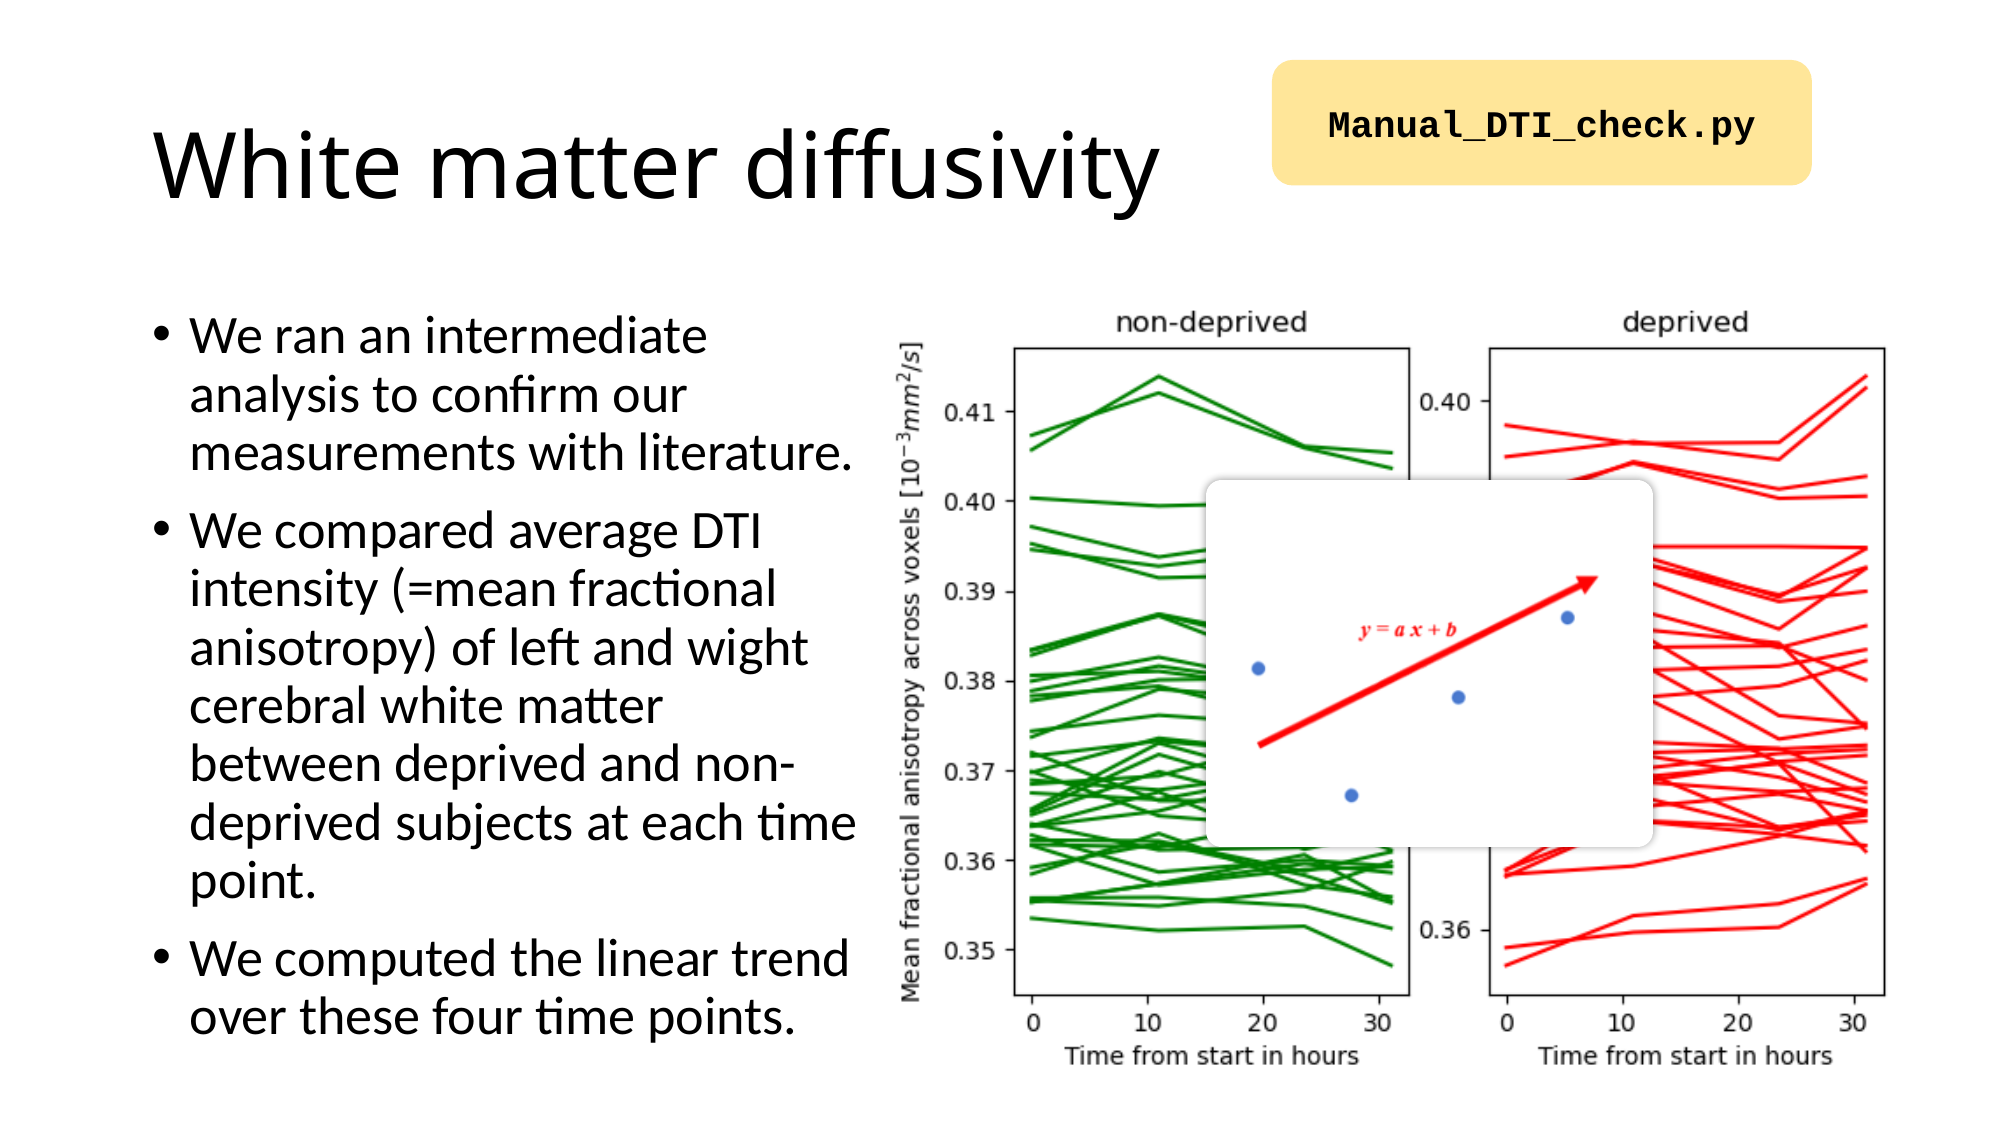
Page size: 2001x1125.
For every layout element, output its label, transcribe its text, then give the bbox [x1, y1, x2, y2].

title White matter diffusivity [137, 59, 1863, 278]
list We ran an intermediate analysis to confirm our measurements with literature. We compared average DTI intensity (=mean fractional anisotropy) of left and wight cerebral white matter between deprived and non-deprived subjects at each time point. We computed the linear trend over these four time points. [137, 299, 880, 1125]
text_box Manual_DTI_check.py [1270, 58, 1813, 187]
picture [879, 248, 1991, 1079]
